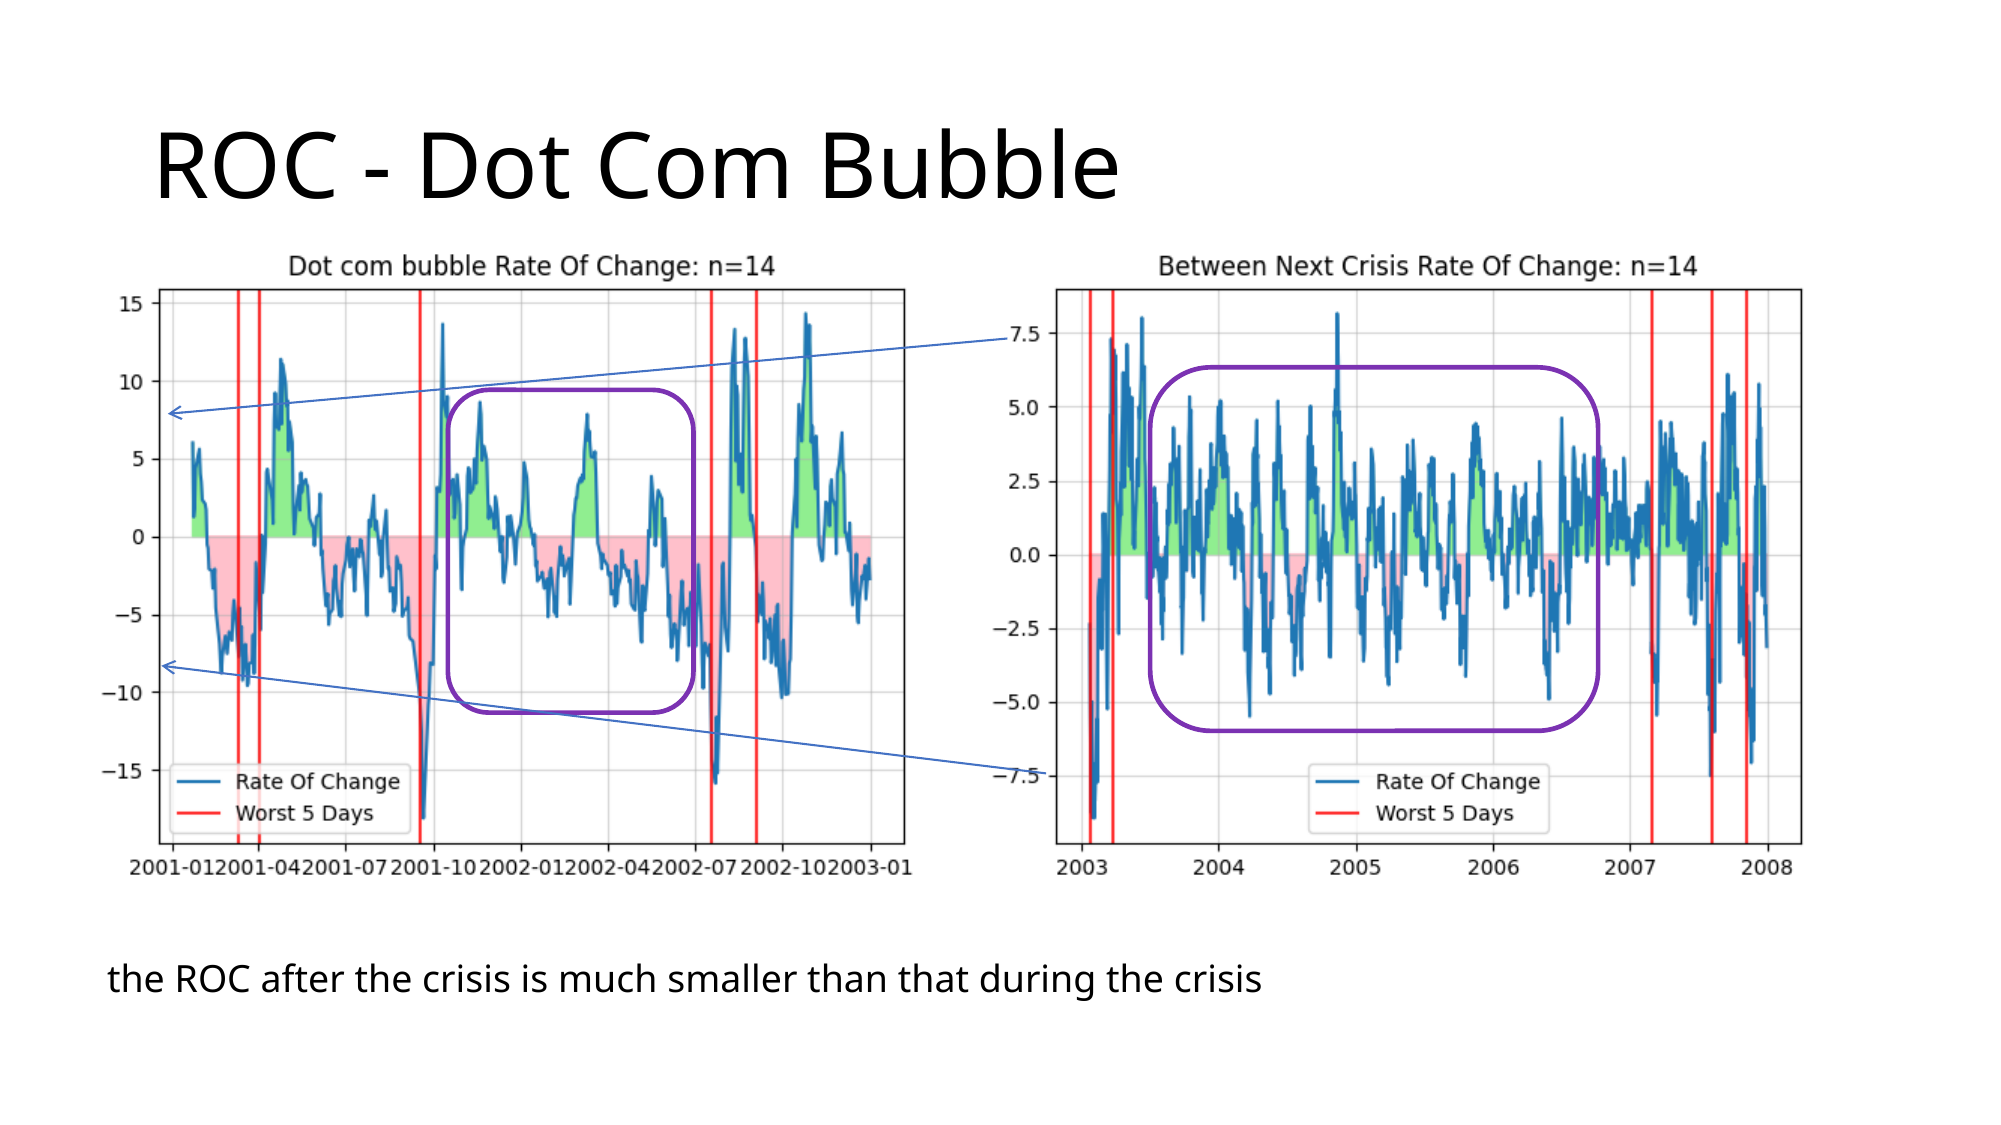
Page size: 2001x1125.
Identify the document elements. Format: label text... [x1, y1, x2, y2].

text_box the ROC after the crisis is much smaller than that during the crisis [92, 947, 1554, 1008]
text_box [161, 665, 1047, 774]
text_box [167, 338, 1008, 414]
title ROC - Dot Com Bubble [137, 59, 1863, 202]
picture [39, 202, 1897, 923]
